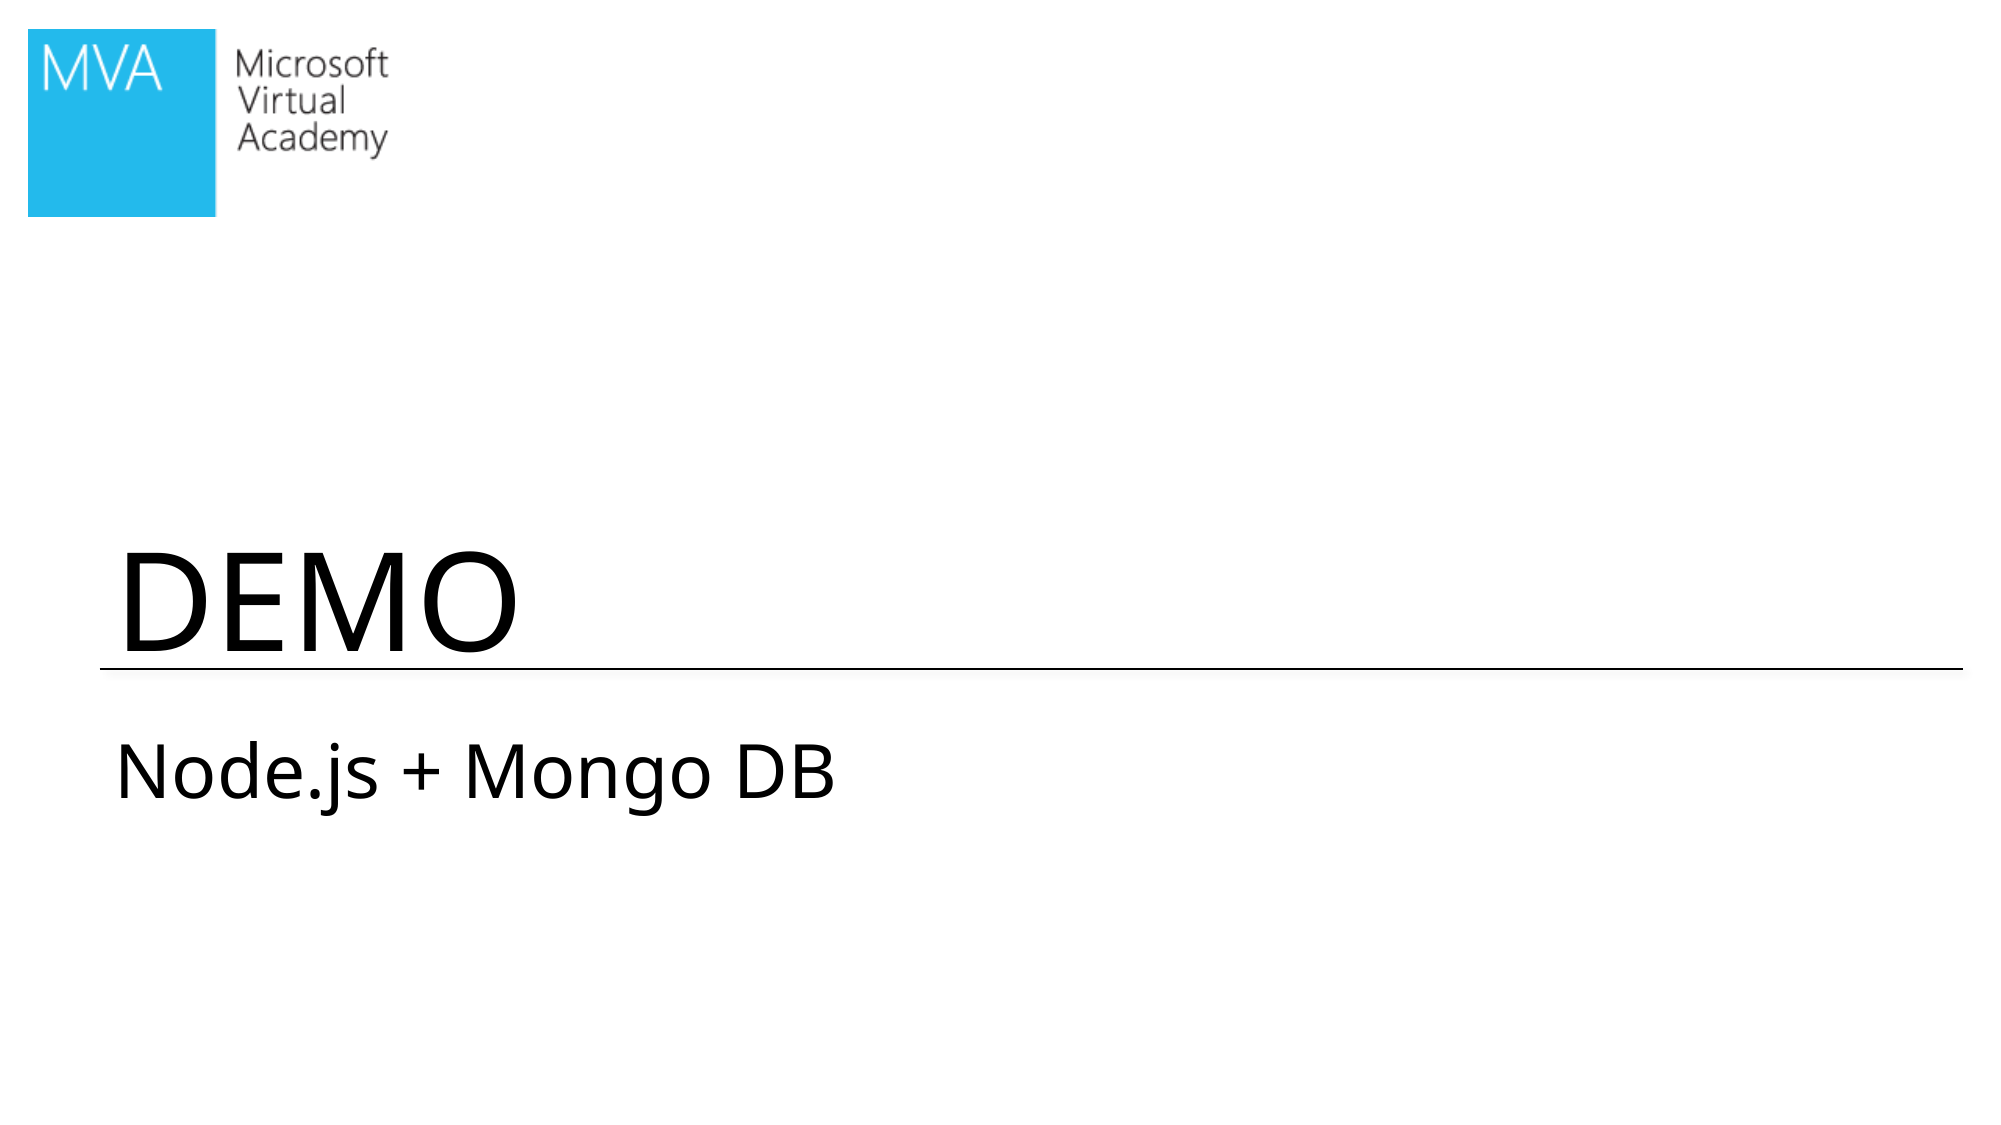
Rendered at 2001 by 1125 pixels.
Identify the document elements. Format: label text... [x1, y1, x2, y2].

picture [28, 29, 497, 217]
title Node.js + Mongo DB [99, 733, 1976, 1009]
